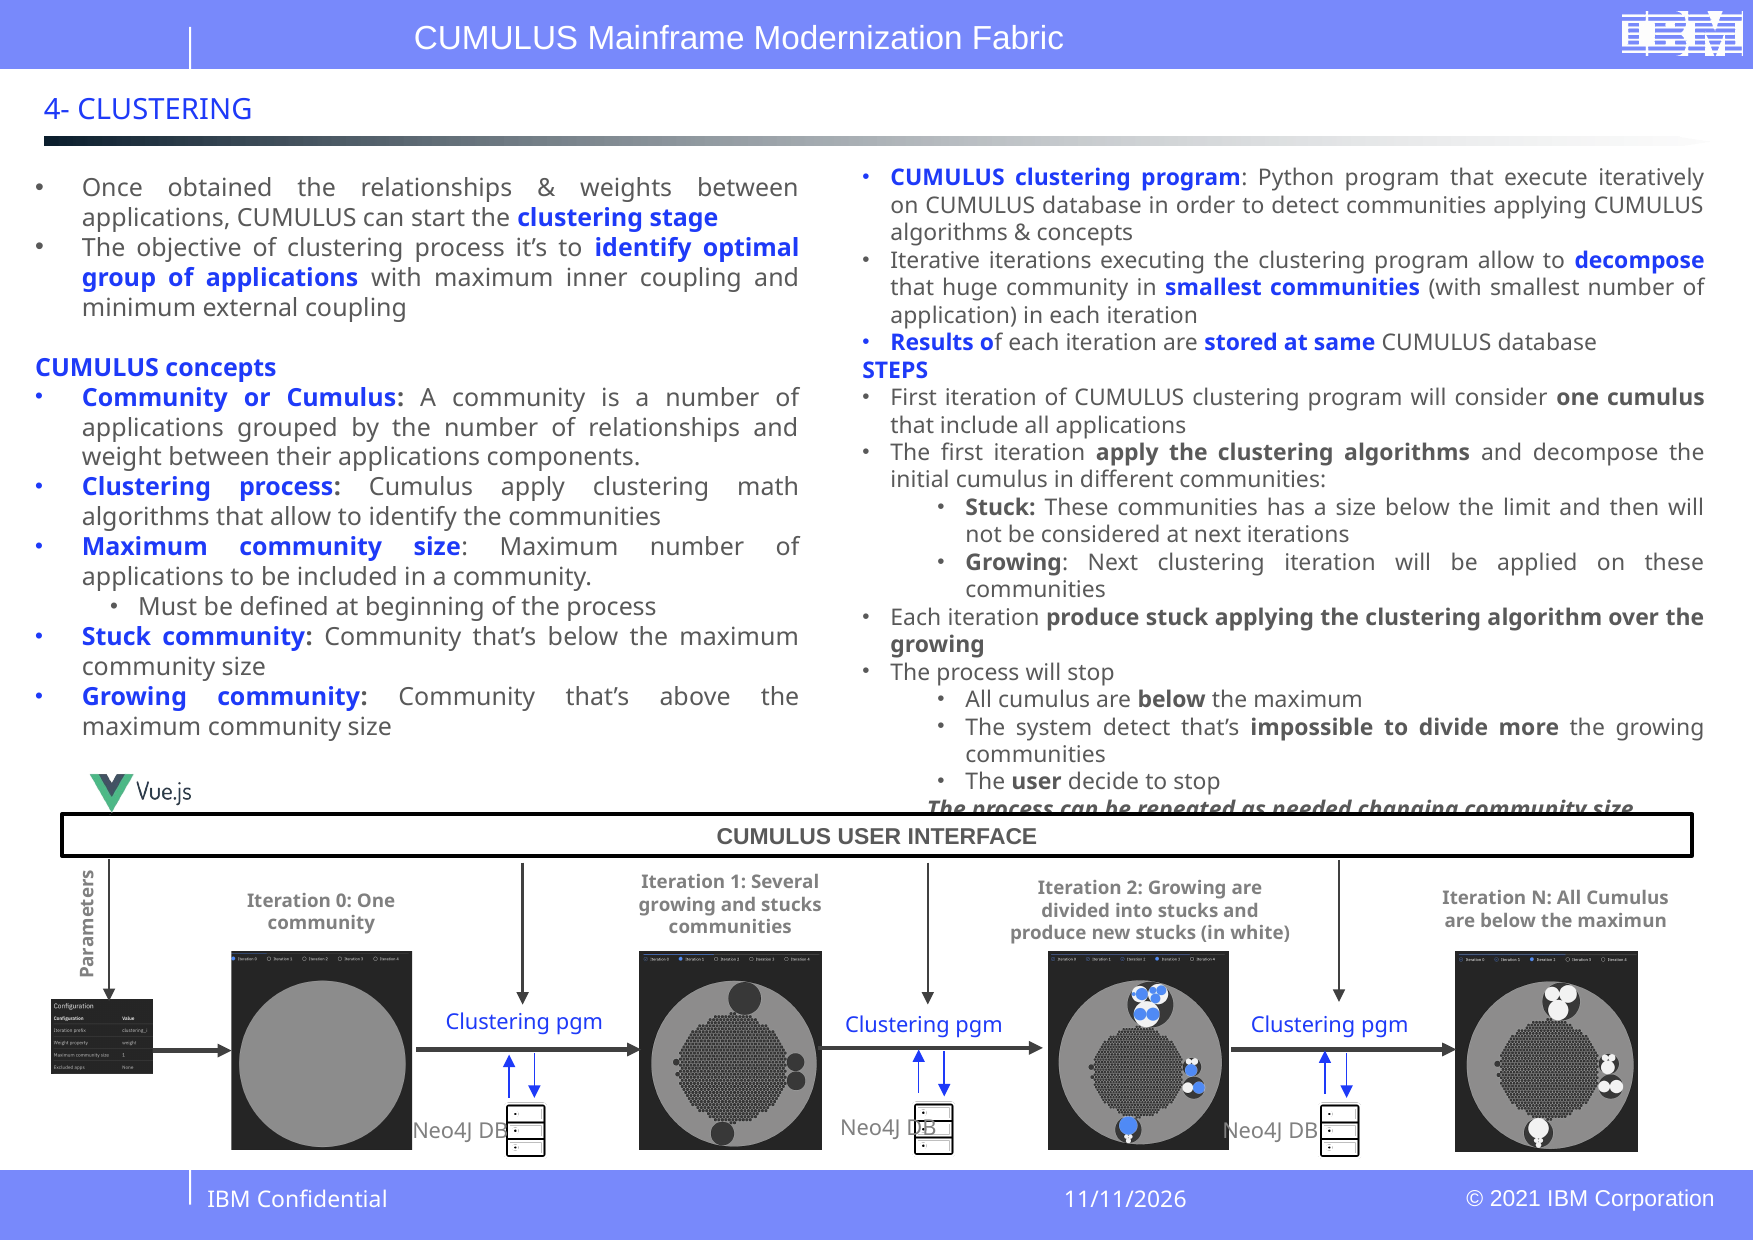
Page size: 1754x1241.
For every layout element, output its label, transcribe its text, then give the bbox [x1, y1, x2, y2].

text_box Neo4J DB [826, 1106, 895, 1148]
text_box Clustering pgm [830, 1004, 1042, 1044]
picture [638, 951, 822, 1150]
text_box Iteration 0: One community [230, 881, 412, 941]
picture [1455, 951, 1639, 1152]
text_box Iteration 2: Growing are divided into stucks and produce new stucks (in white) [993, 868, 1307, 951]
picture [51, 999, 153, 1074]
text_box Parameters [67, 834, 105, 997]
text_box Iteration 1: Several growing and stucks communities [606, 862, 854, 945]
text_box Once obtained the relationships & weights between applications, CUMULUS can start the clustering stage The objective of clustering process it’s to identify optimal group of applications with maximum inner coupling and minimum external coupling CUMULUS concepts Community or Cumulus: A community is a number of applications grouped by the number of relationships and weight between their applications components. Clustering process: Cumulus apply clustering math algorithms that allow to identify the communities Maximum community size: Maximum number of applications to be included in a community. Must be defined at beginning of the process Stuck community: Community that’s below the maximum community size Growing community: Community that’s above the maximum community size [20, 164, 815, 748]
picture [1047, 951, 1229, 1150]
picture [492, 1097, 559, 1164]
picture [900, 1096, 967, 1163]
text_box [42, 134, 1712, 148]
text_box CUMULUS clustering program: Python program that execute iteratively on CUMULUS database in order to detect communities applying CUMULUS algorithms & concepts Iterative iterations executing the clustering program allow to decompose that huge community in smallest communities (with smallest number of application) in each iteration Results of each iteration are stored at same CUMULUS database STEPS First iteration of CUMULUS clustering program will consider one cumulus that include all applications The first iteration apply the clustering algorithms and decompose the initial cumulus in different communities: Stuck: These communities has a size below the limit and then will not be considered at next iterations Growing: Next clustering iteration will be applied on these communities Each iteration produce stuck applying the clustering algorithm over the growing The process will stop All cumulus are below the maximum The system detect that’s impossible to divide more the growing communities The user decide to stop The process can be repeated as needed changing community size [843, 152, 1724, 810]
picture [231, 951, 413, 1150]
text_box Clustering pgm [430, 1001, 633, 1041]
footer IBM Confidential [190, 1175, 922, 1220]
text_box Neo4J DB [417, 1109, 487, 1150]
text_box 4- CLUSTERING [43, 94, 561, 130]
picture [1306, 1097, 1373, 1164]
text_box Neo4J DB [1233, 1108, 1301, 1150]
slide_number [1046, 1175, 1420, 1220]
text_box Iteration N: All Cumulus are below the maximun [1419, 878, 1692, 939]
text_box CUMULUS USER INTERFACE [60, 812, 1694, 858]
picture [87, 763, 193, 823]
text_box Clustering pgm [1236, 1004, 1450, 1044]
